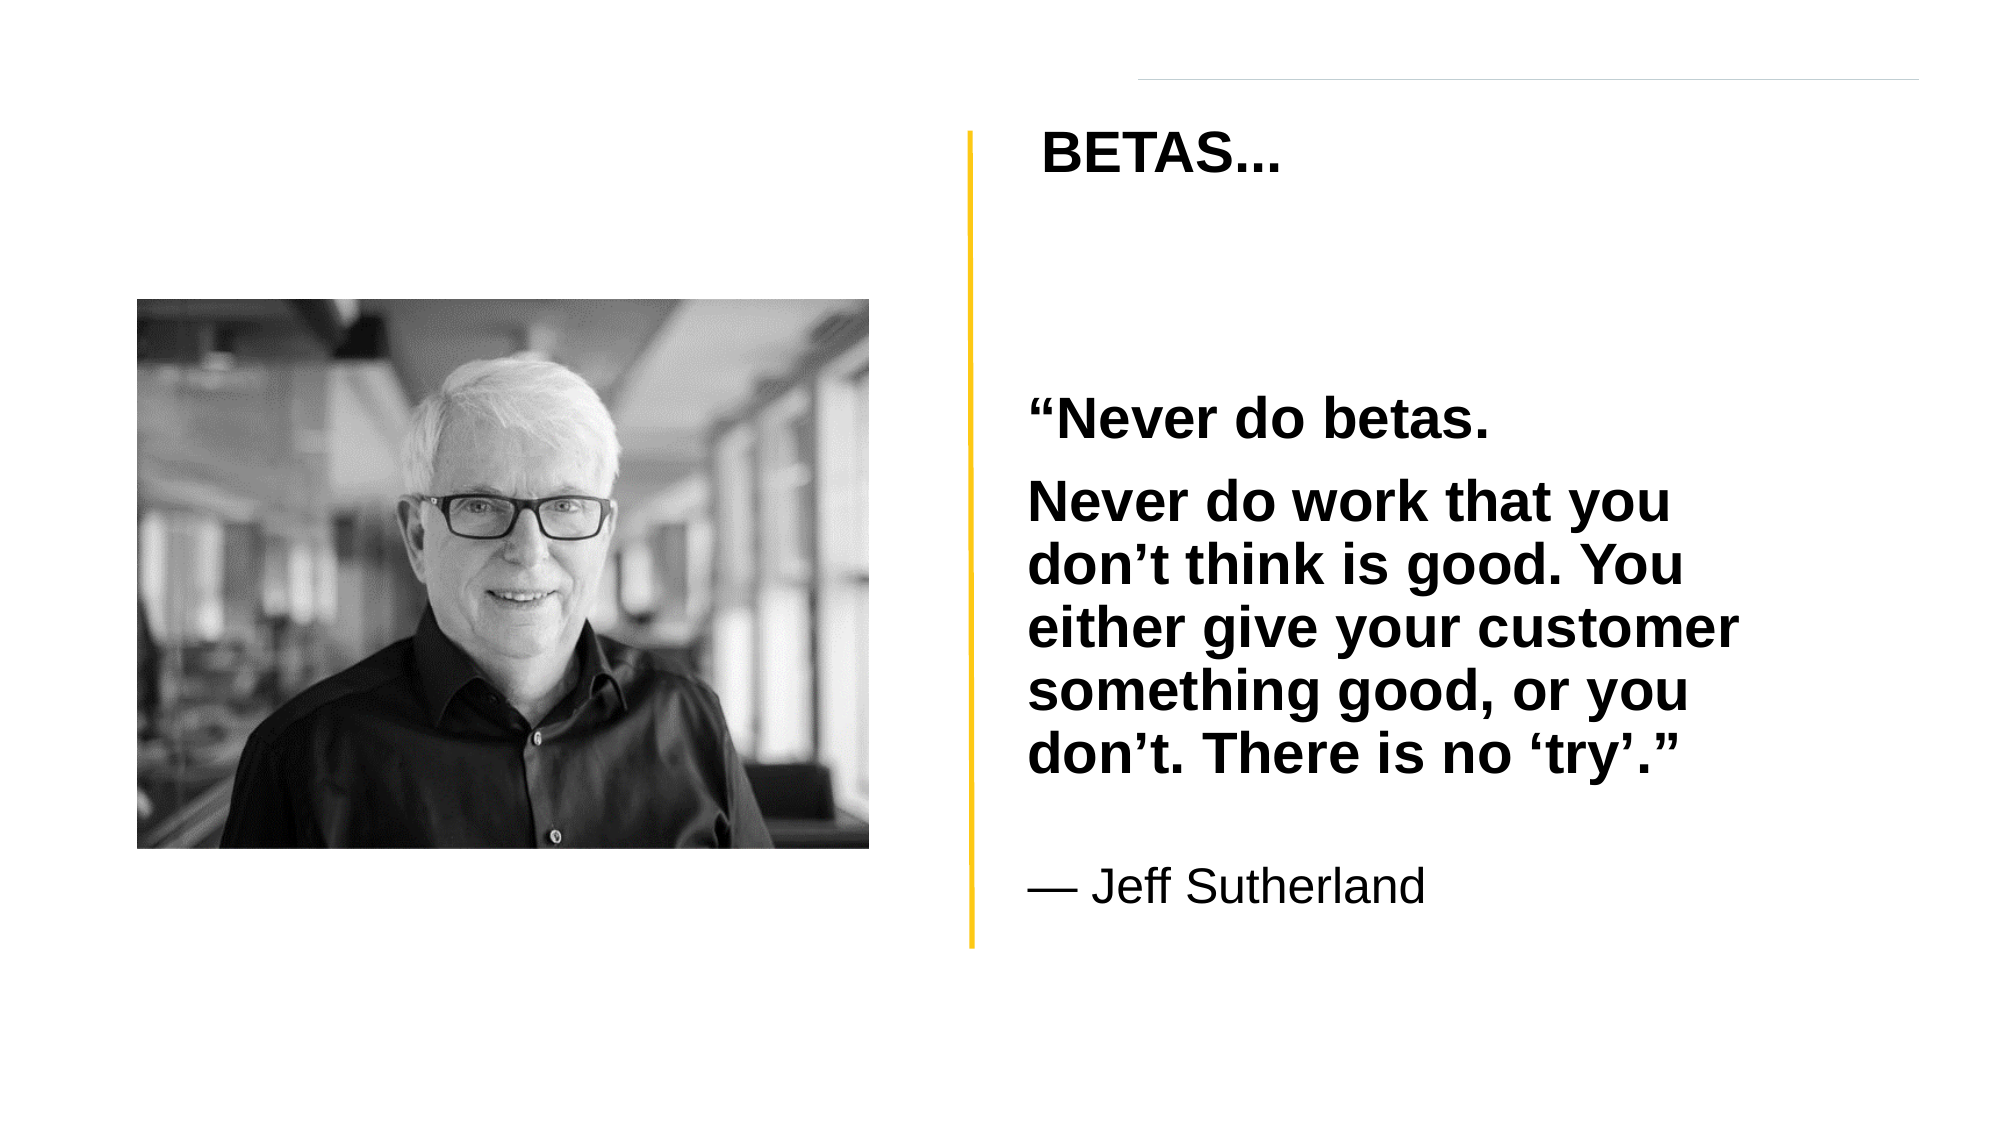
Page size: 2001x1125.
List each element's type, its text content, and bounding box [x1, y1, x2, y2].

title BETAS... [1026, 93, 1863, 215]
list “Never do betas. Never do work that you don’t think is good. You either give your customer something good, or you don’t. There is no ‘try’.” ― Jeff Sutherland [1012, 299, 1760, 1014]
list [137, 299, 869, 849]
